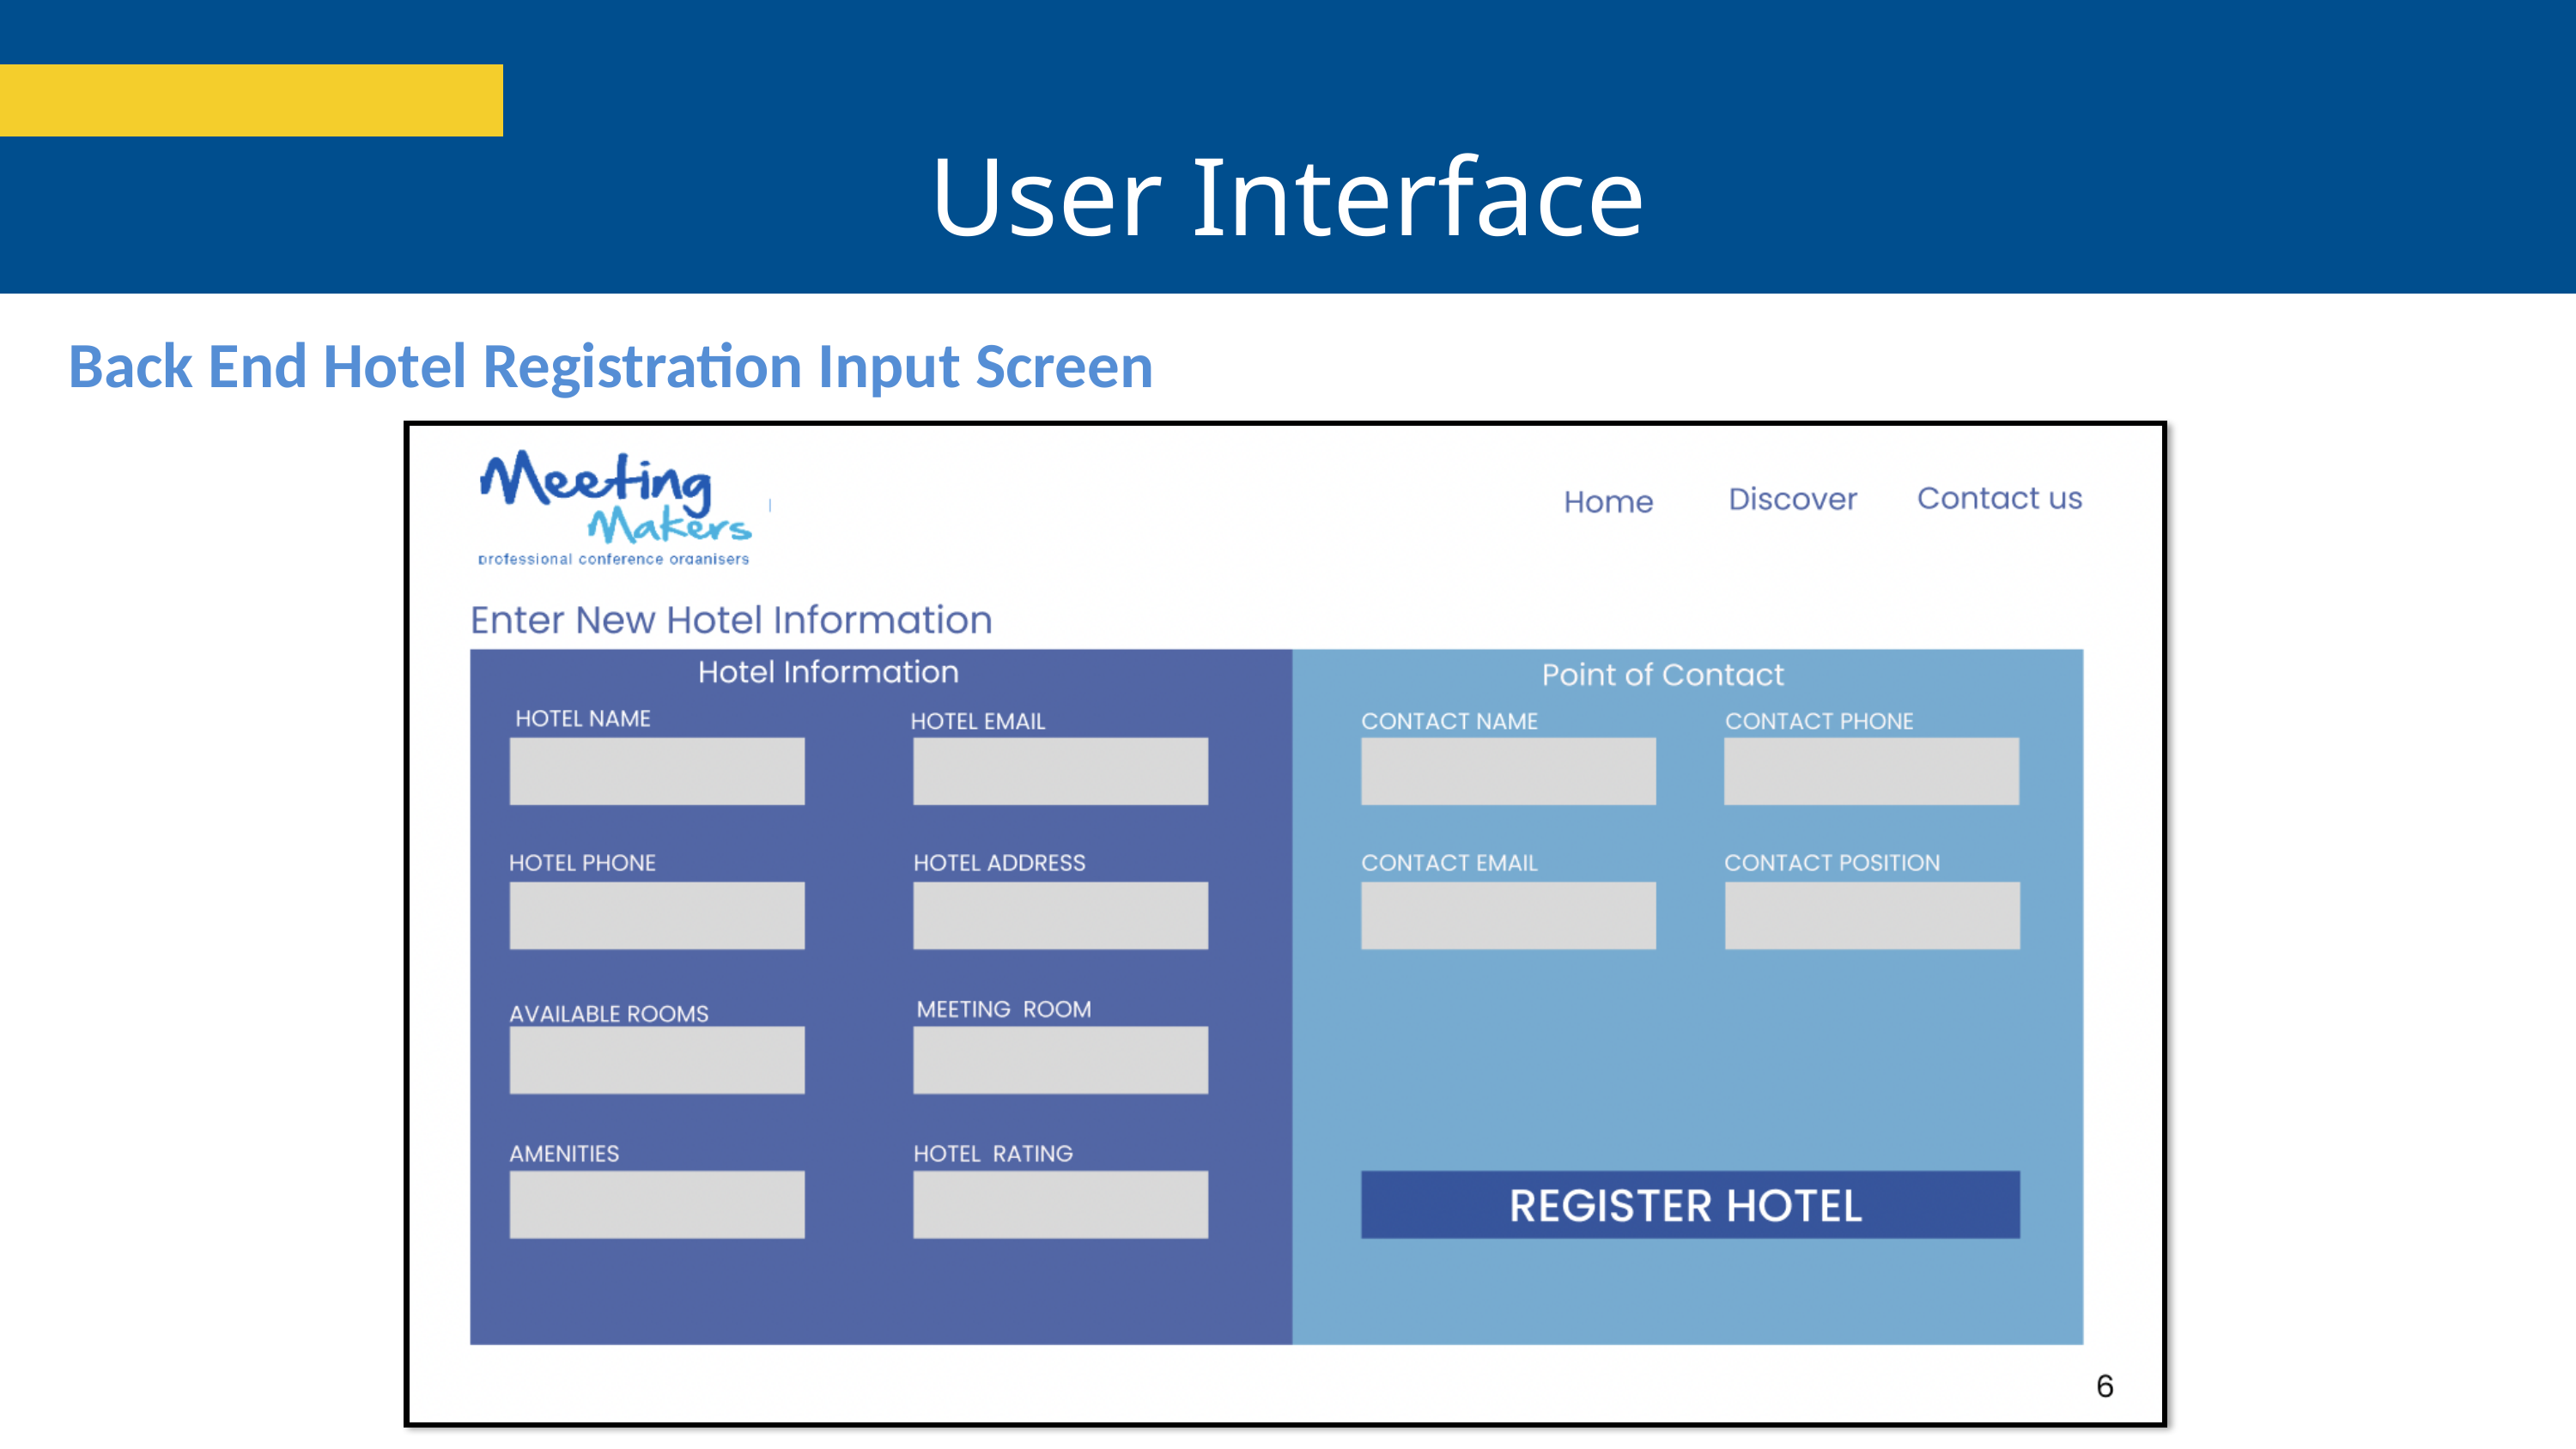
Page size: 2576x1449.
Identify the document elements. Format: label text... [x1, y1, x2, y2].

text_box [0, 0, 2576, 294]
picture [409, 426, 2162, 1423]
text_box Back End Hotel Registration Input Screen [55, 316, 1353, 407]
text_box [0, 64, 504, 137]
